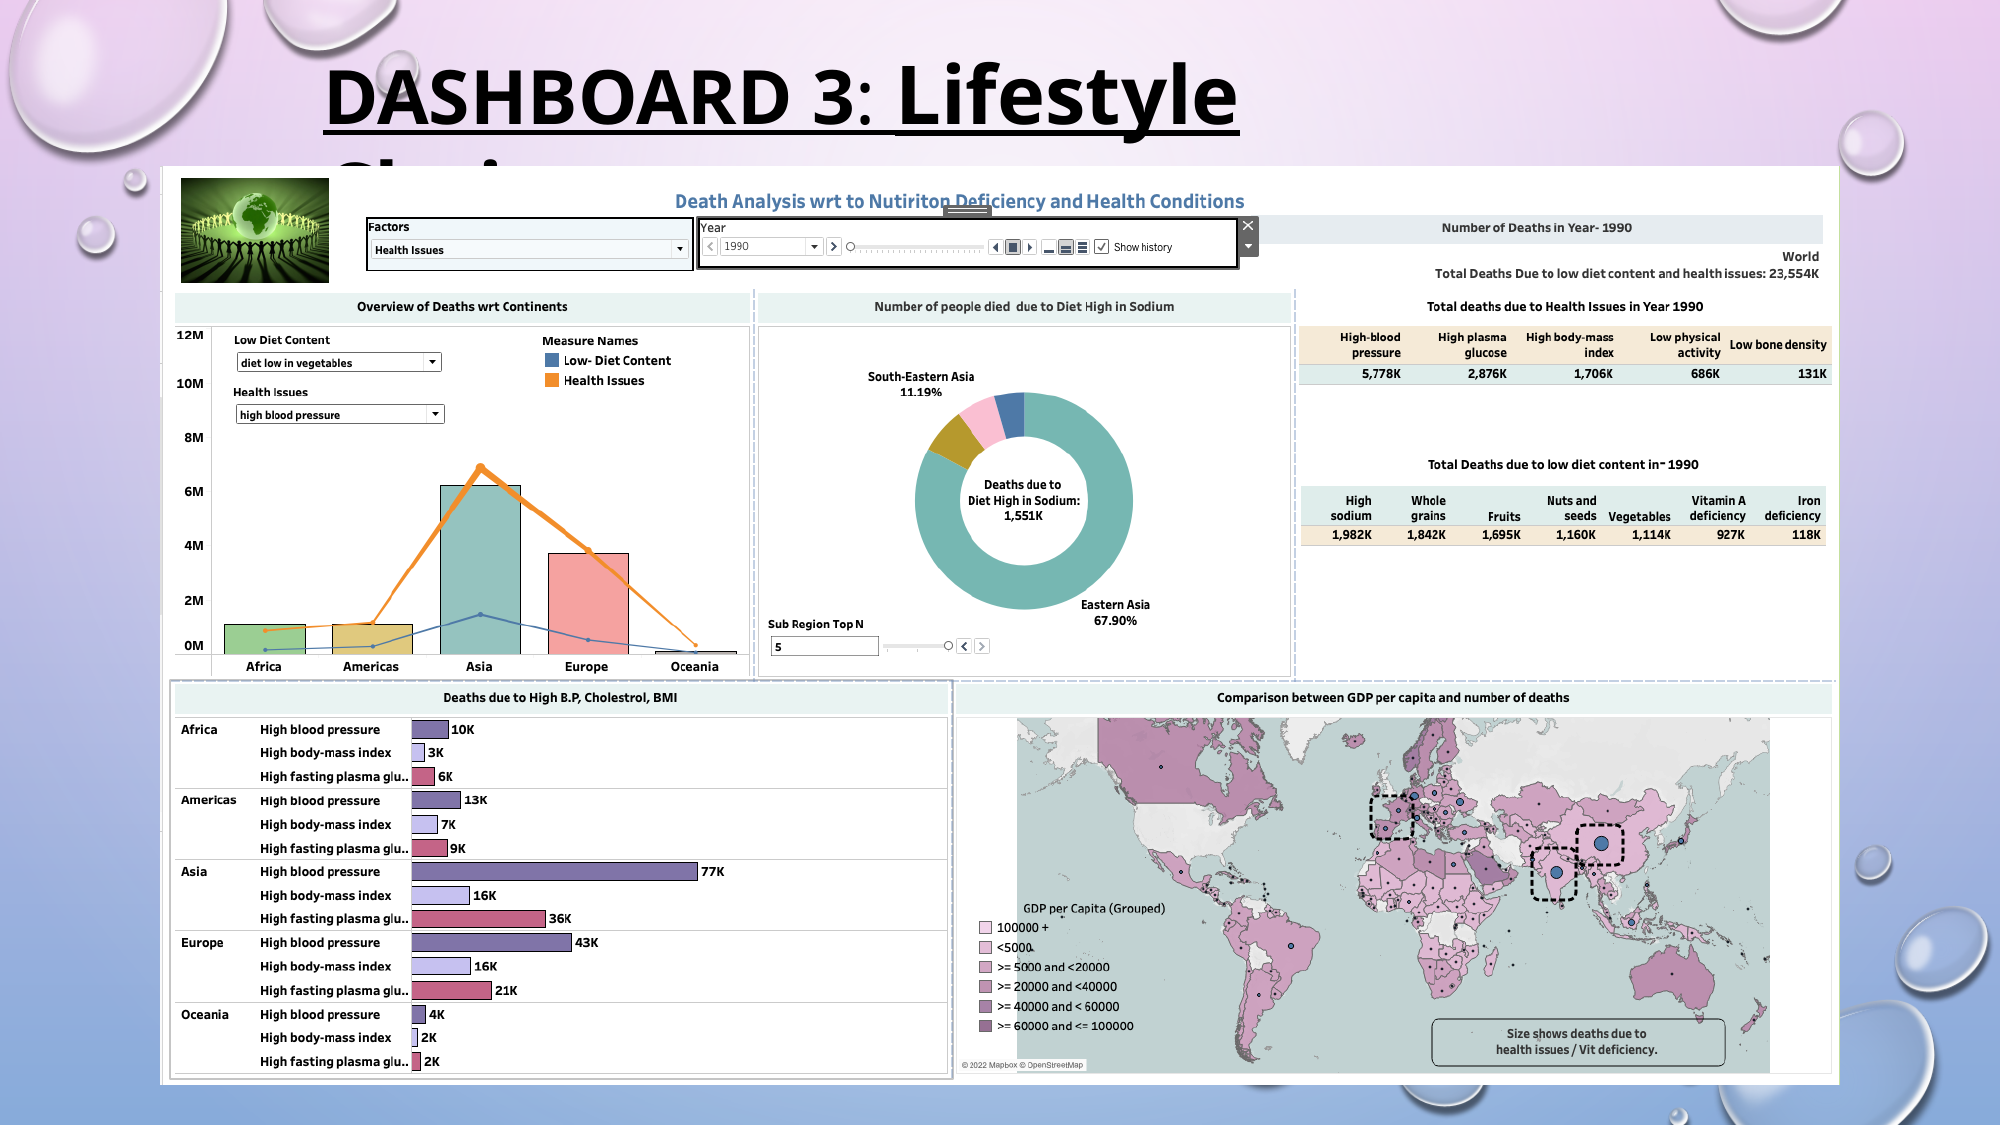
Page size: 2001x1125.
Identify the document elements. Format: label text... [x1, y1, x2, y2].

text_box DASHBOARD 3: Lifestyle Choices [308, 27, 1550, 164]
picture [0, 0, 2000, 1125]
